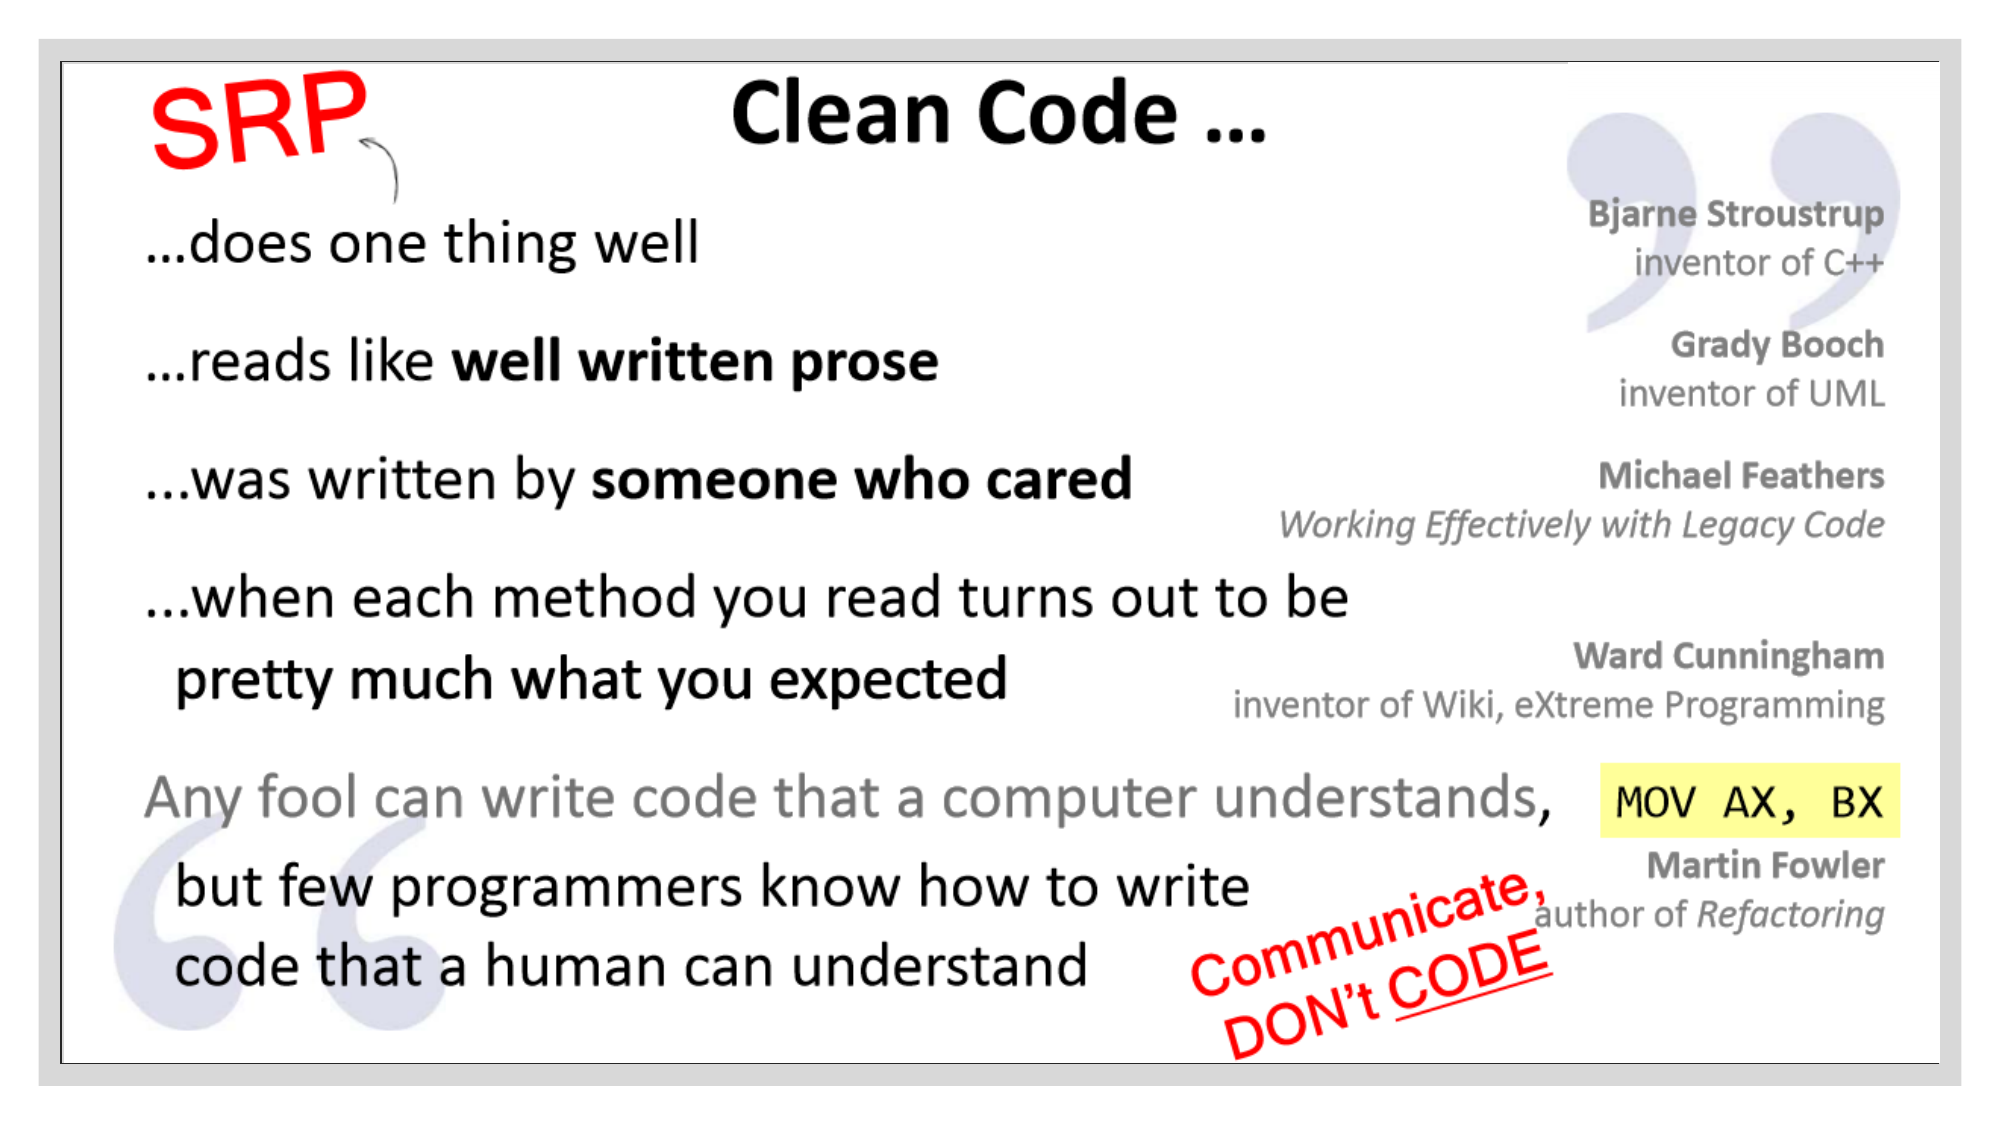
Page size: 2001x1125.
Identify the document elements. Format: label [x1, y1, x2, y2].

picture [64, 62, 1940, 1063]
